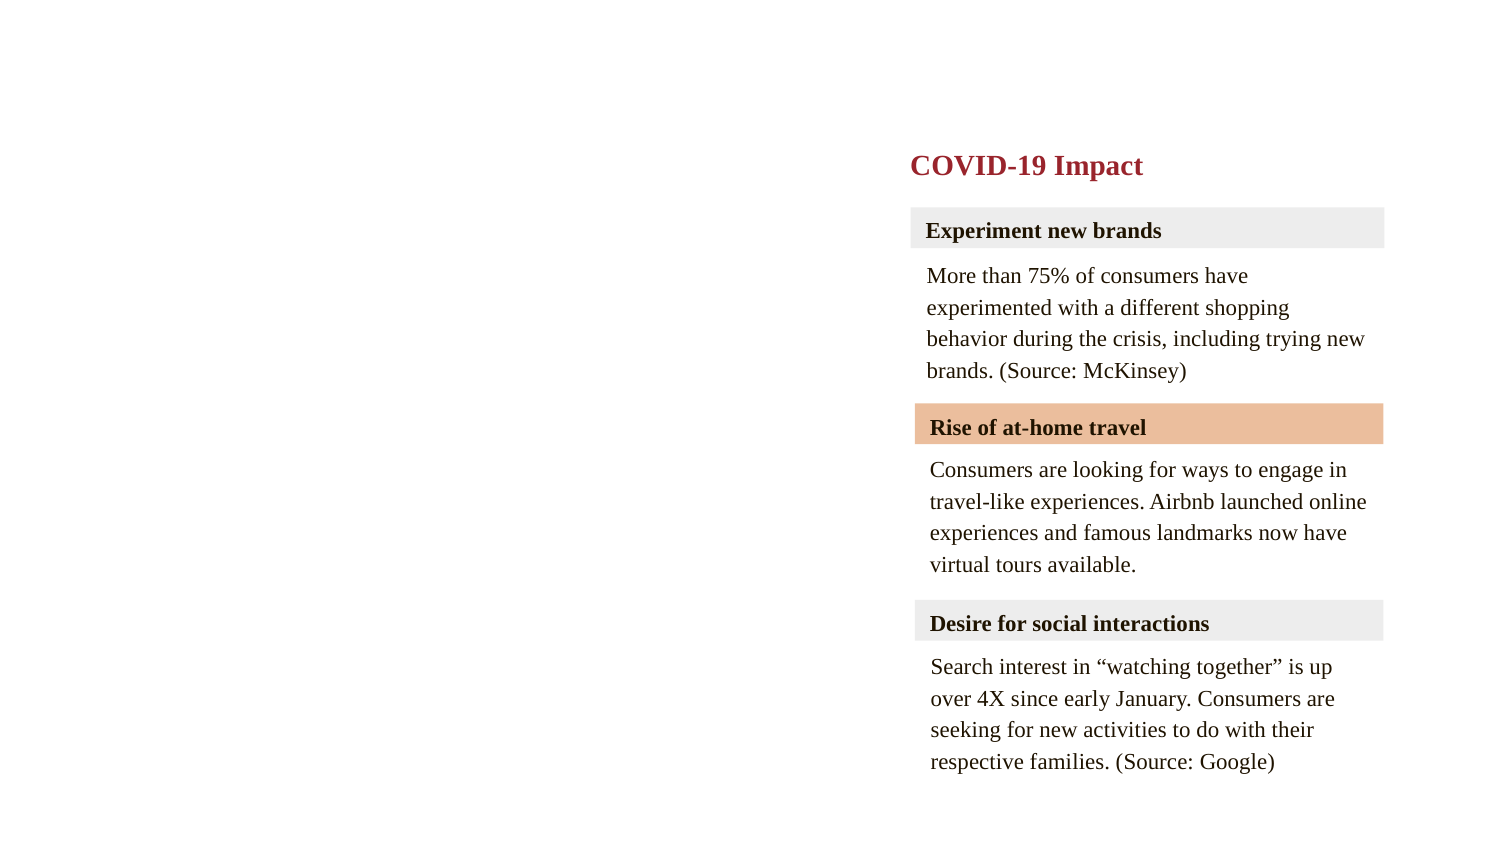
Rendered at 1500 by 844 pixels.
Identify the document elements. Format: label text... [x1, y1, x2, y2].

text_box Search interest in “watching together” is up over 4X since early January. Consumers are seeking for new activities to do with their respective families. (Source: Google) [915, 641, 1385, 780]
text_box COVID-19 Impact [895, 141, 1220, 187]
text_box Rise of at-home travel [914, 403, 1384, 445]
text_box Desire for social interactions [914, 599, 1384, 641]
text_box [1103, 332, 1143, 368]
text_box More than 75% of consumers have experimented with a different shopping behavior during the crisis, including trying new brands. (Source: McKinsey) [911, 251, 1385, 388]
text_box Experiment new brands [910, 207, 1385, 249]
text_box Consumers are looking for ways to engage in travel-like experiences. Airbnb launched online experiences and famous landmarks now have virtual tours available. [914, 445, 1384, 584]
